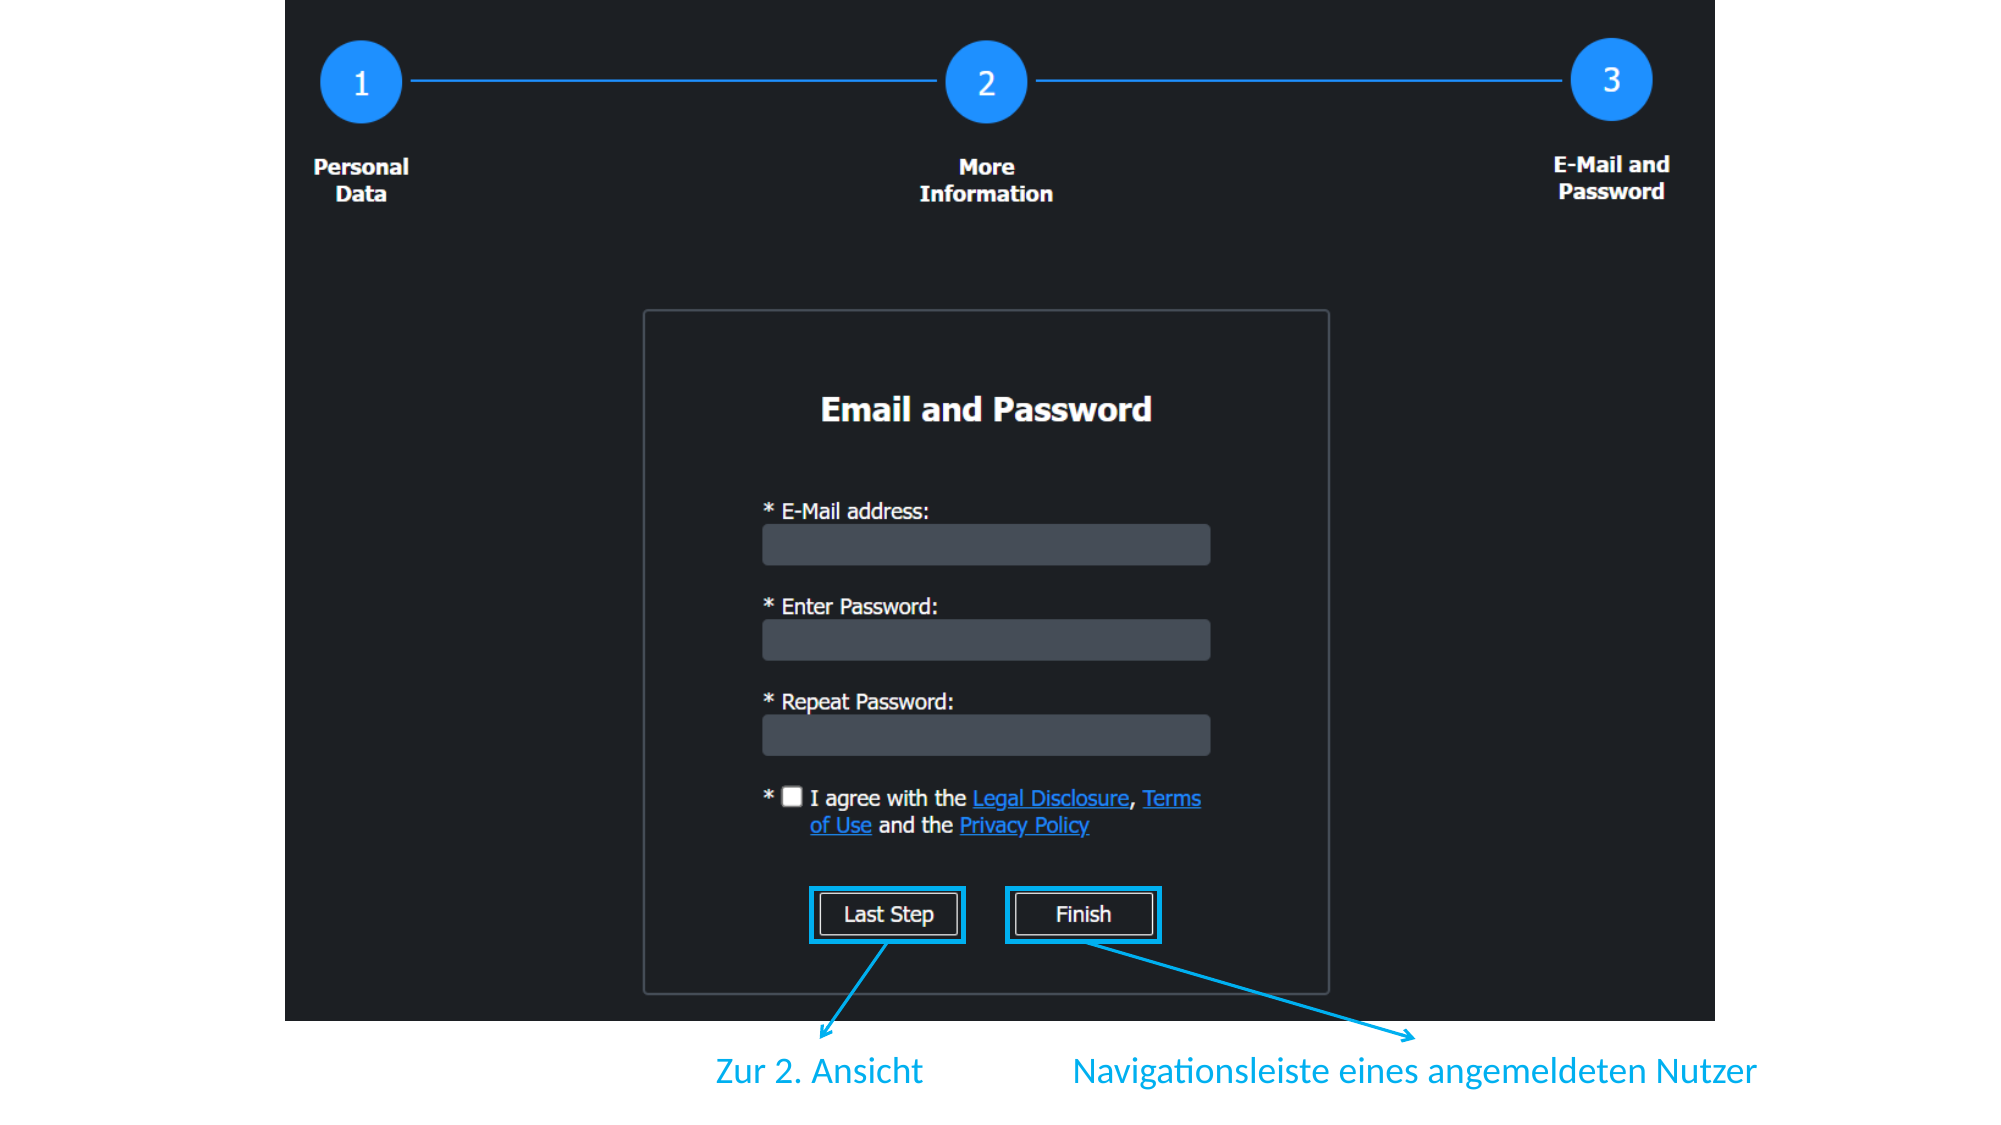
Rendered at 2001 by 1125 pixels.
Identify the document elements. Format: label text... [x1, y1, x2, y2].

picture [1011, 892, 1156, 938]
text_box Zur 2. Ansicht [697, 1038, 942, 1099]
picture [285, 0, 1715, 1021]
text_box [819, 941, 888, 1039]
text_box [1083, 941, 1416, 1039]
text_box Navigationsleiste eines angemeldeten Nutzer [1017, 1038, 1814, 1099]
picture [815, 892, 960, 938]
